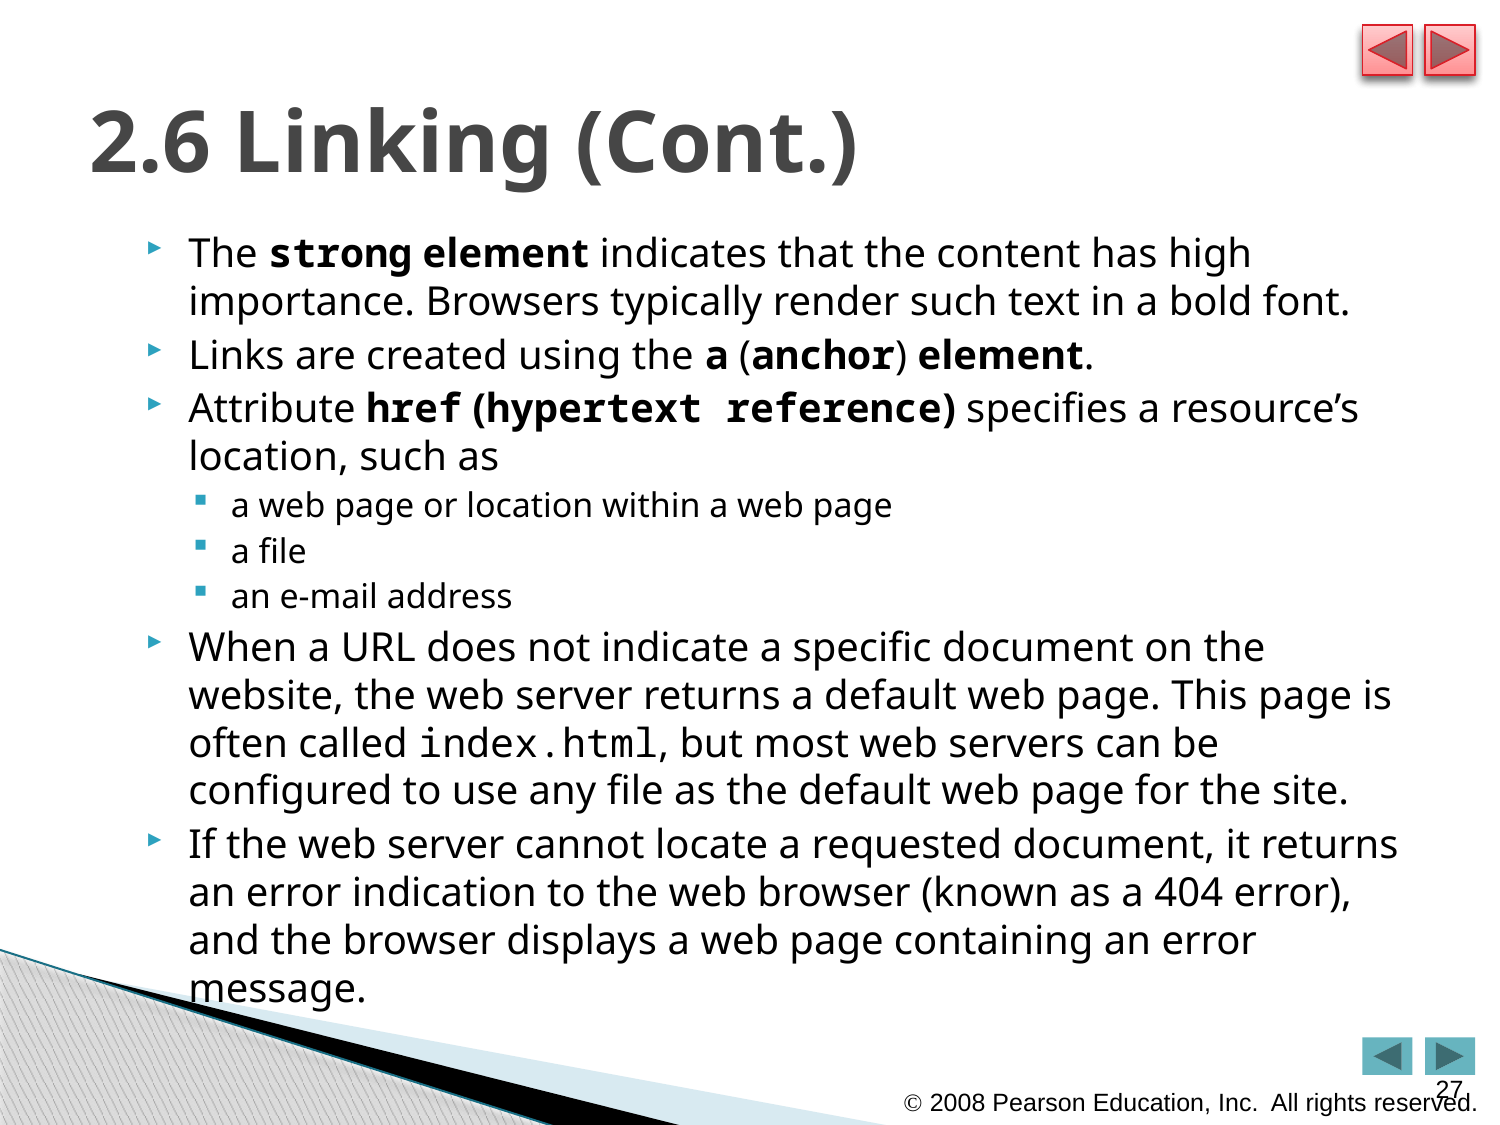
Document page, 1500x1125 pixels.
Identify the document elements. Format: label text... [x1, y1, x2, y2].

title 2.6 Linking (Cont.) [75, 45, 1425, 233]
slide_number 27 [1418, 1051, 1479, 1112]
list The strong element indicates that the content has high importance. Browsers typically render such text in a bold font. Links are created using the a (anchor) element. Attribute href (hypertext reference) specifies a resource’s location, such as a web page or location within a web page a file an e-mail address When a URL does not indicate a specific document on the website, the web server returns a default web page. This page is often called index.html, but most web servers can be configured to use any file as the default web page for the site. If the web server cannot locate a requested document, it returns an error indication to the web browser (known as a 404 error), and the browser displays a web page containing an error message. [112, 233, 1425, 1025]
